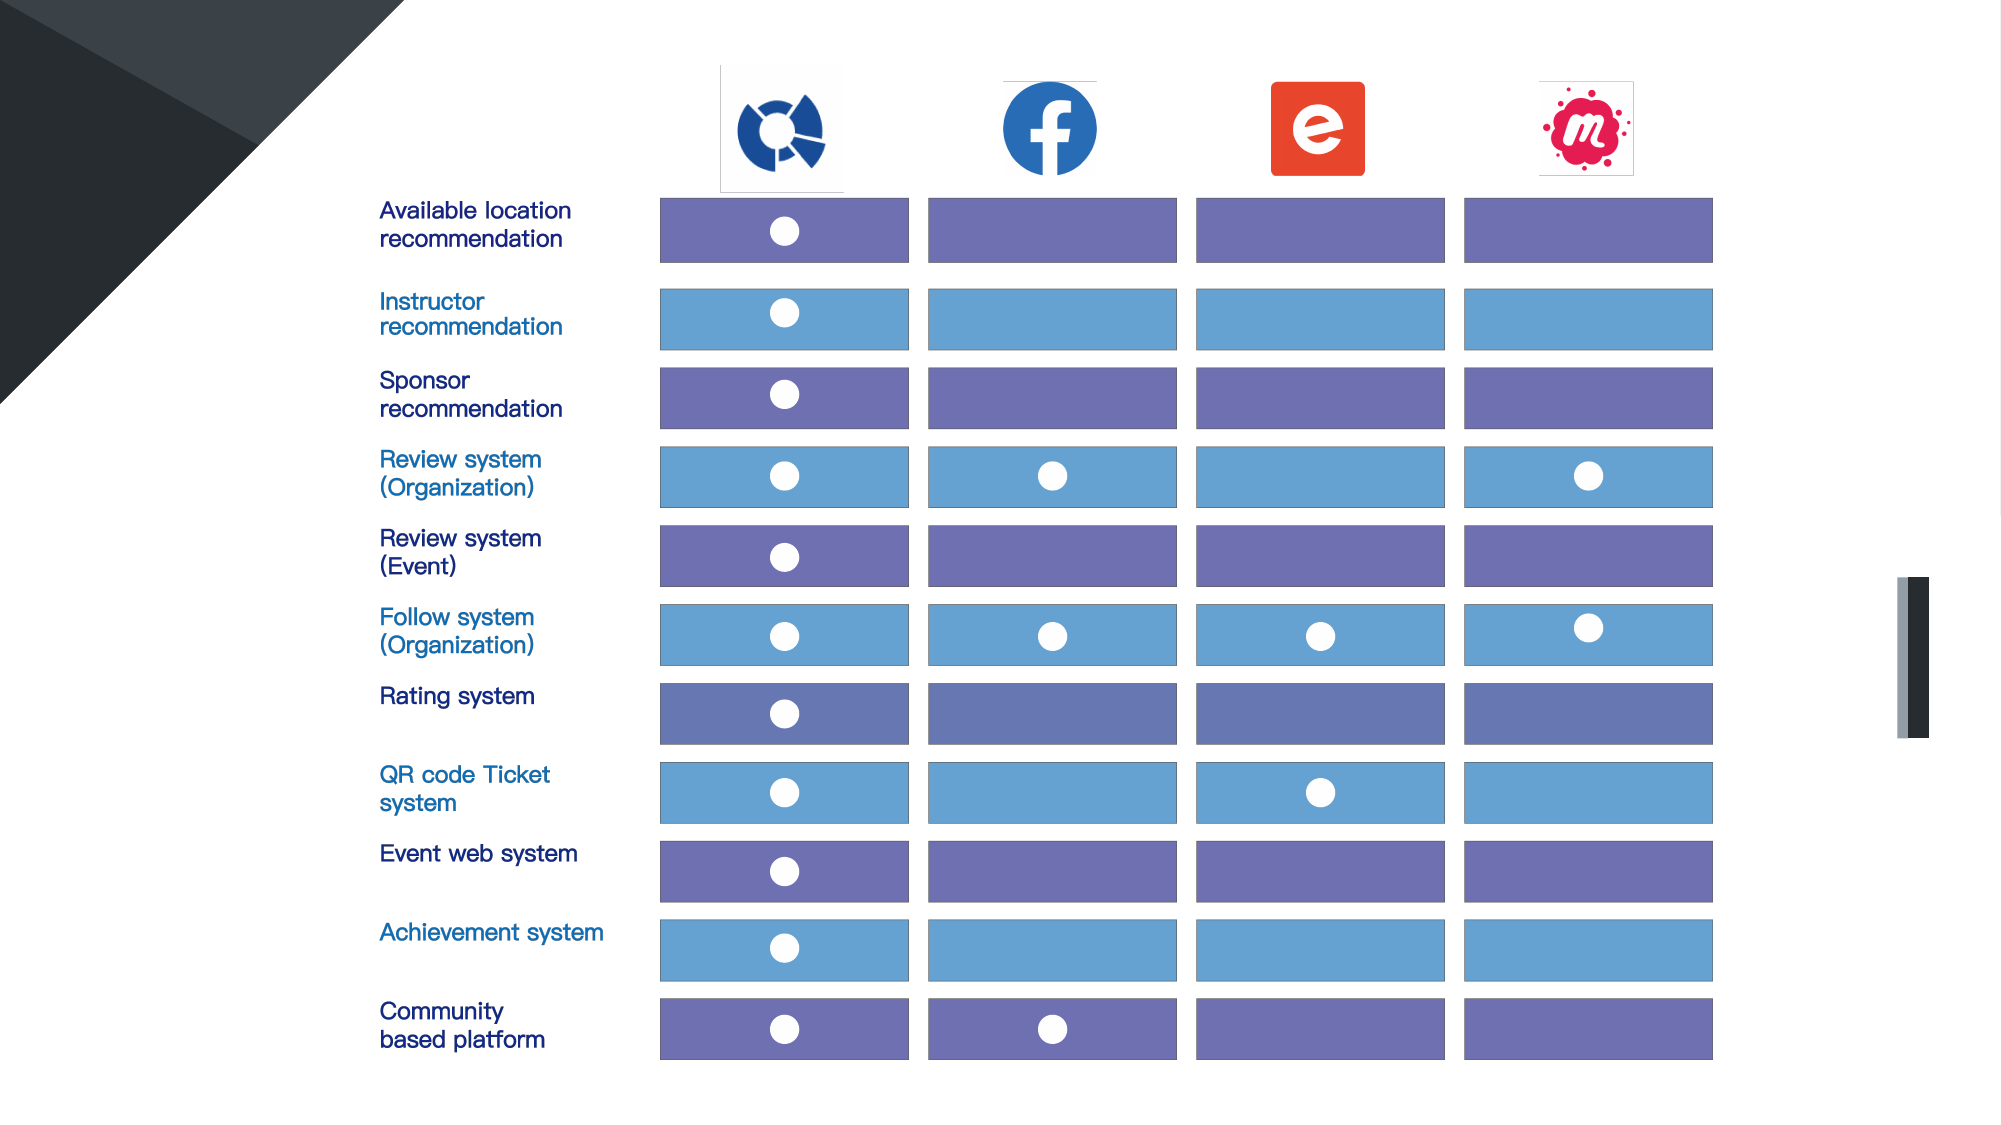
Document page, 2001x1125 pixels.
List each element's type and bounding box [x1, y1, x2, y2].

picture [379, 65, 1713, 1060]
